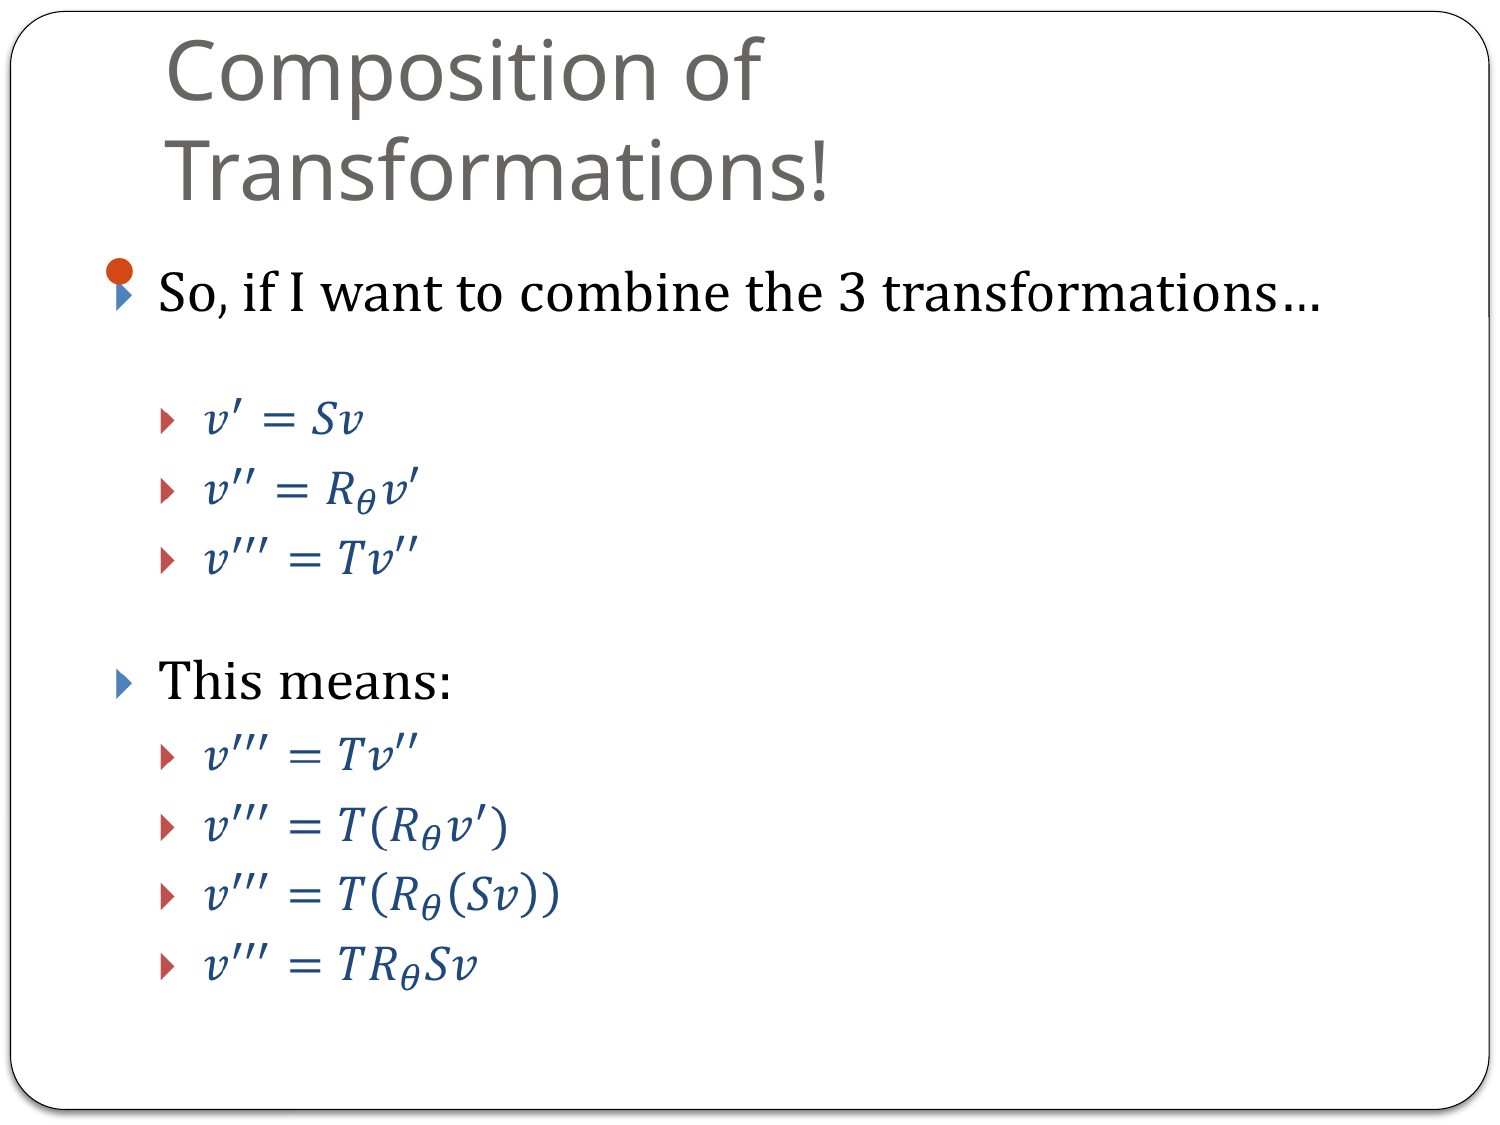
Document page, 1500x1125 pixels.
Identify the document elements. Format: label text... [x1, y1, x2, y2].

list [87, 237, 1438, 1025]
title Composition of Transformations! [150, 45, 1425, 233]
